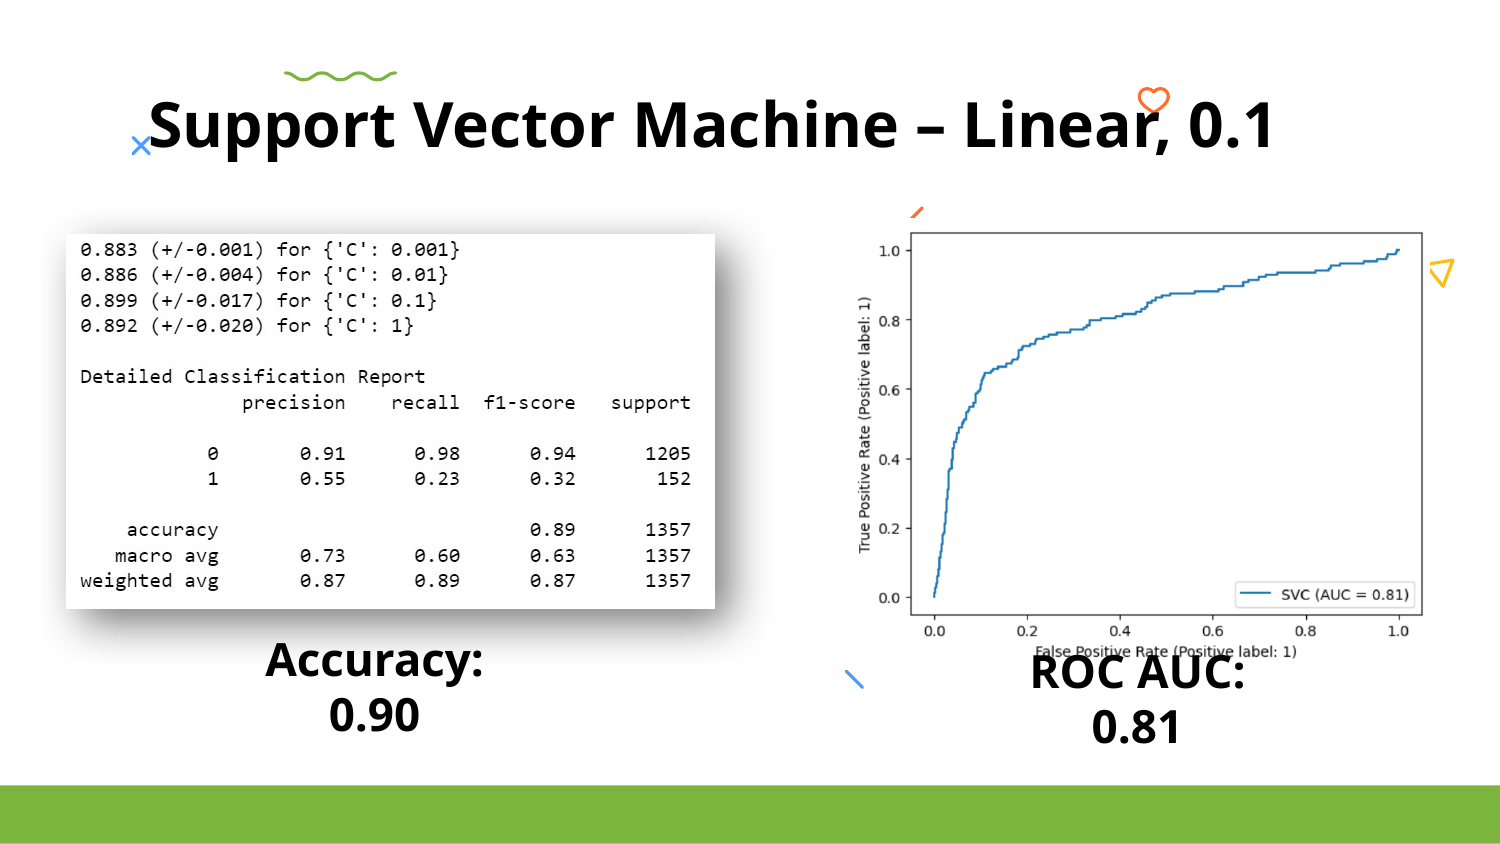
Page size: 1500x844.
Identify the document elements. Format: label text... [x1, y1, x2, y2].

title Support Vector Machine – Linear, 0.1 [133, 75, 1397, 170]
picture [66, 234, 716, 610]
subtitle Accuracy: 0.90 [202, 621, 547, 749]
picture [845, 218, 1431, 664]
text_box ROC AUC: 0.81 [965, 672, 1310, 765]
